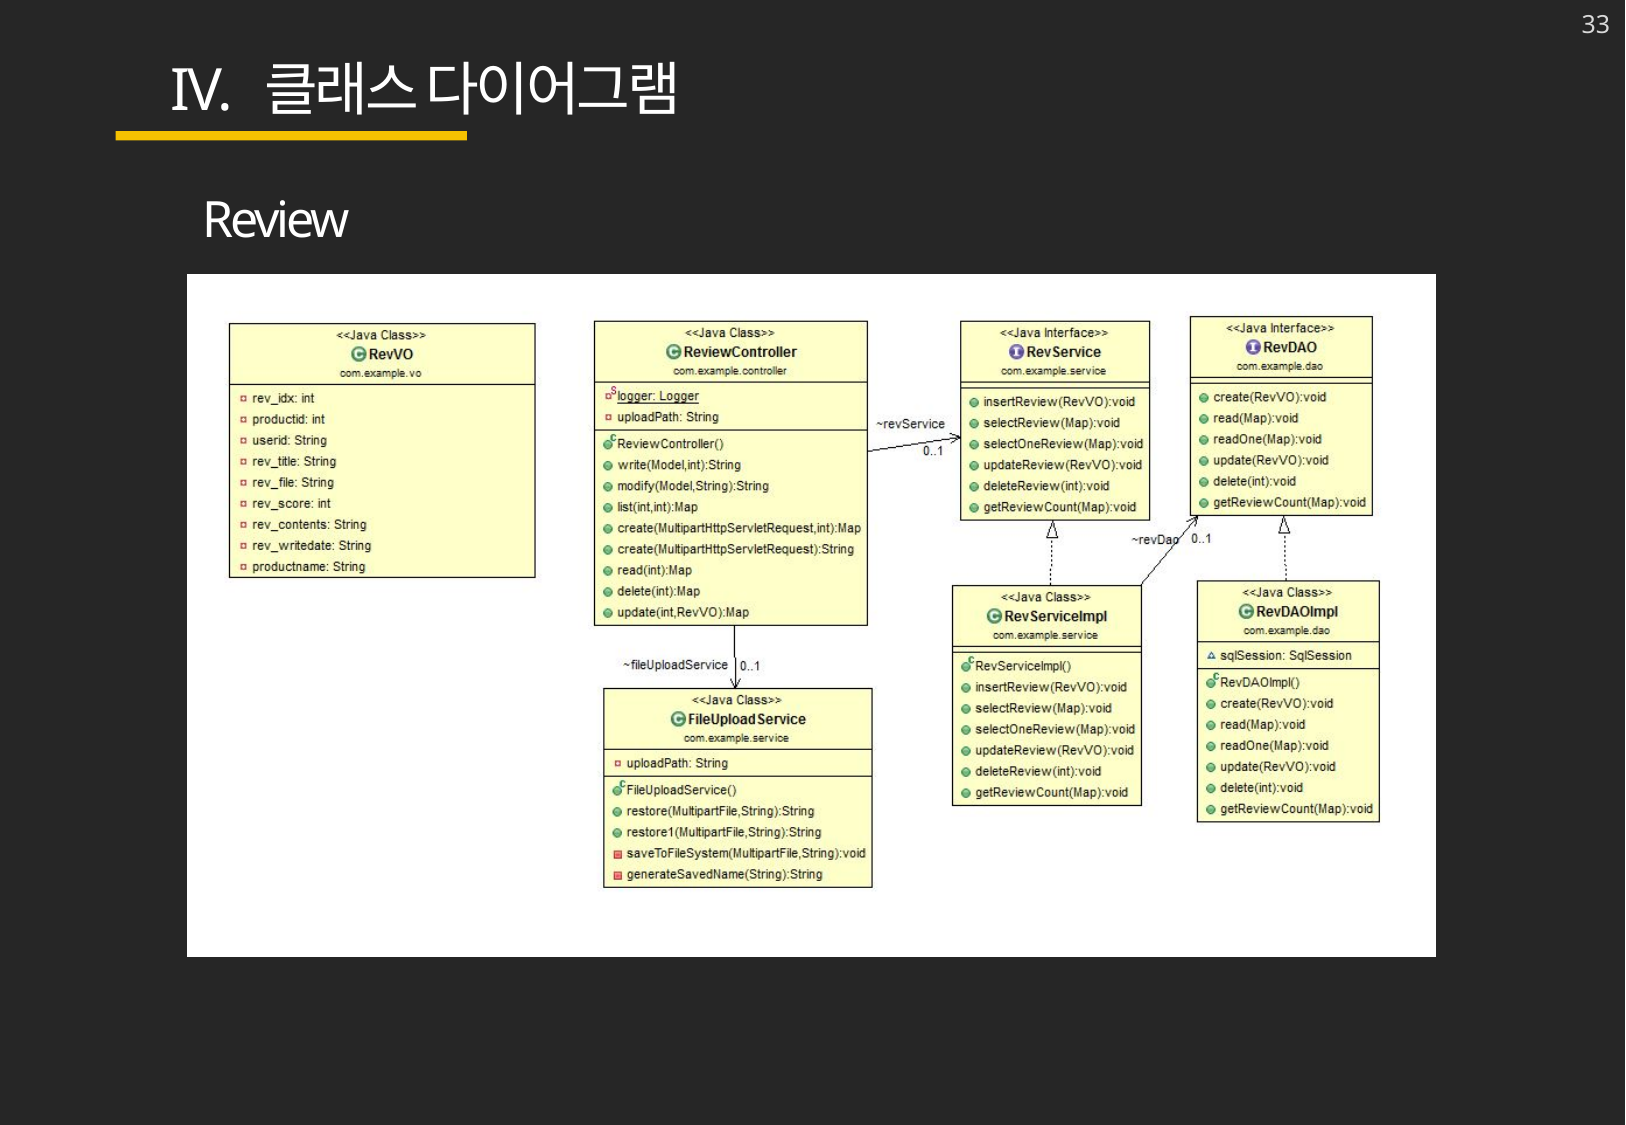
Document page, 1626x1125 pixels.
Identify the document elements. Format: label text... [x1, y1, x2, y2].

text_box [113, 129, 469, 142]
text_box Review [187, 180, 506, 256]
slide_number 33 [1207, 0, 1625, 56]
picture [187, 274, 1436, 957]
text_box 클래스 다이어그램 [155, 44, 706, 130]
